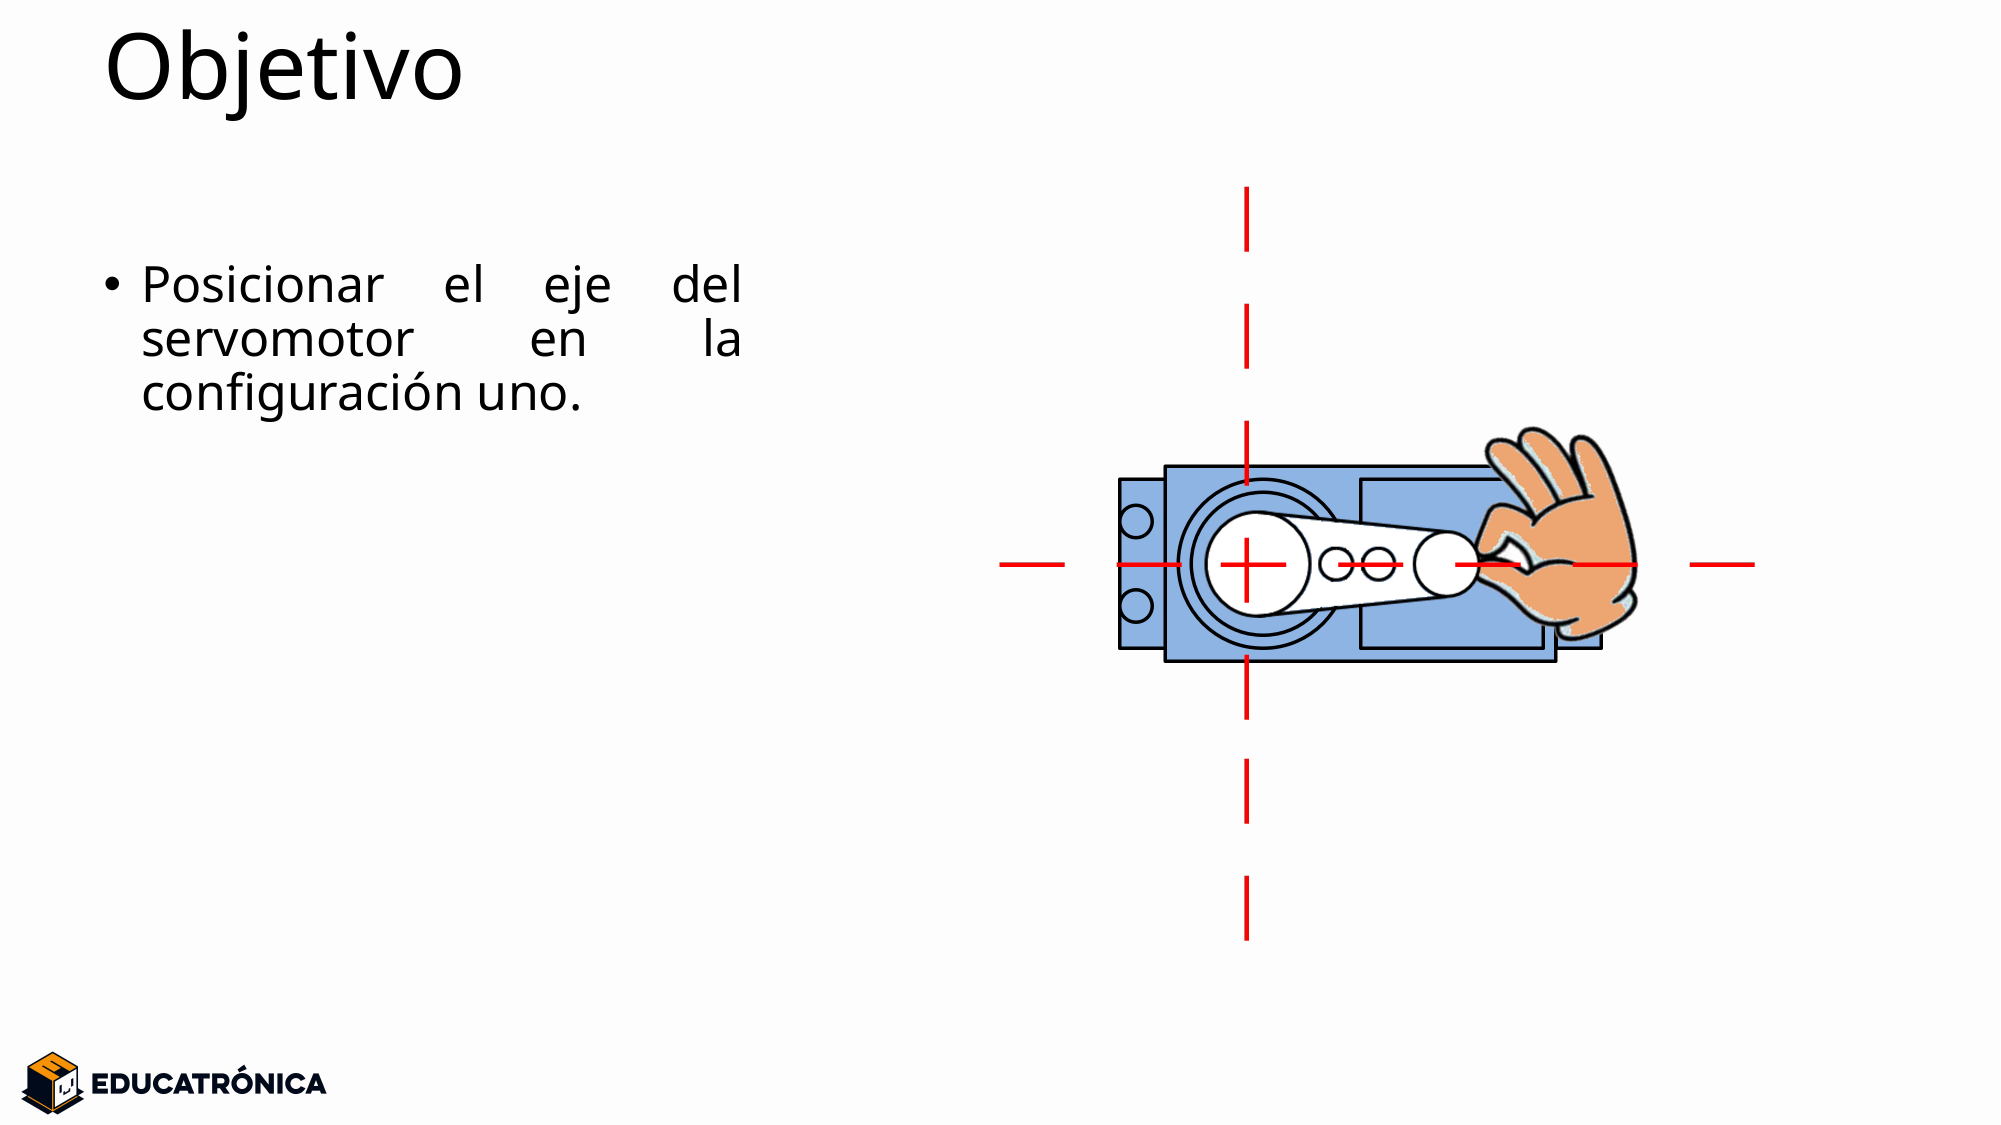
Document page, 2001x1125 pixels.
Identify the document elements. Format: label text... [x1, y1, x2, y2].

title Objetivo [88, 7, 1912, 133]
picture [19, 1048, 330, 1118]
picture [999, 184, 1757, 941]
list Posicionar el eje del servomotor en la configuración uno. [88, 252, 759, 1037]
